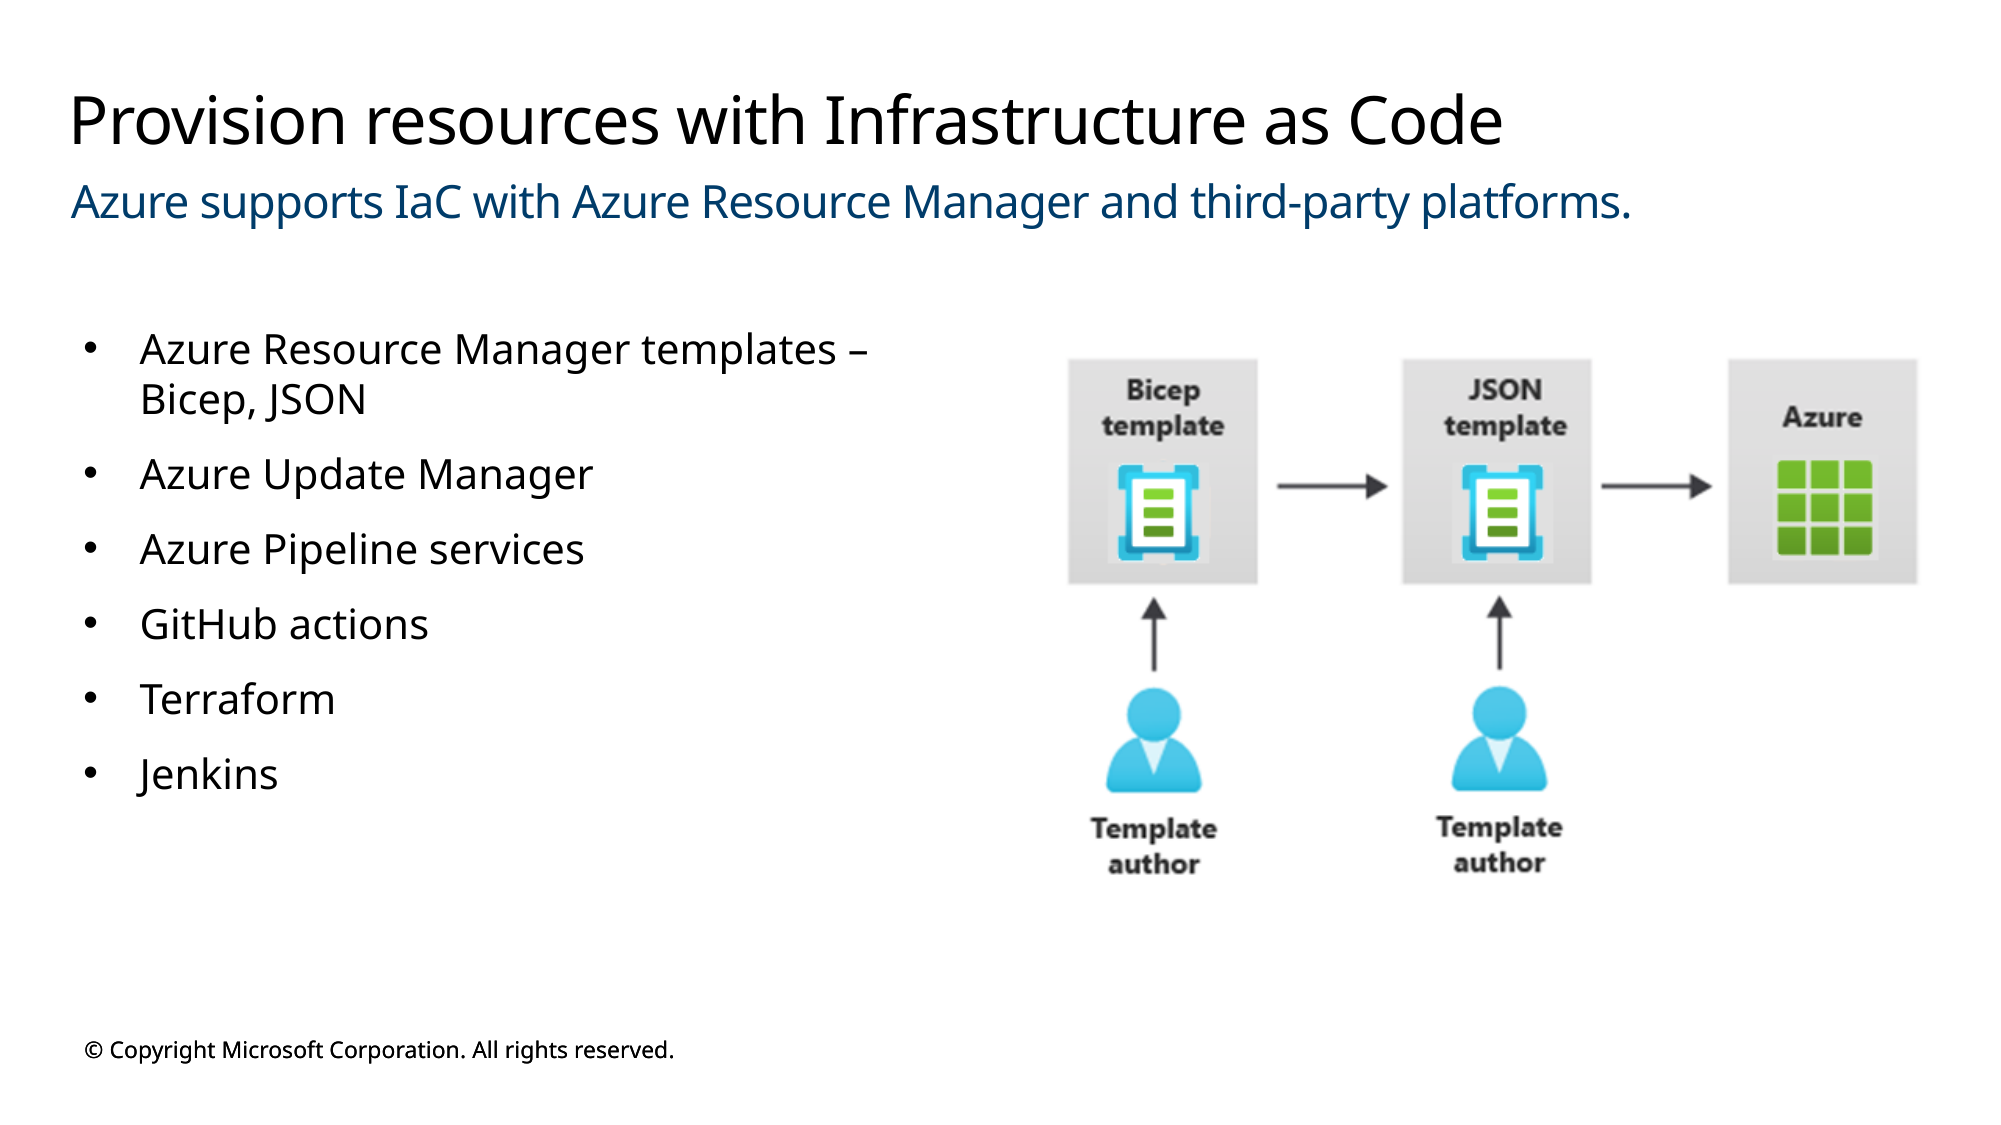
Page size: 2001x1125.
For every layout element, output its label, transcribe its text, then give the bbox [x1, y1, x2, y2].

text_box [1058, 347, 1929, 900]
text_box Azure Resource Manager templates – Bicep, JSON Azure Update Manager Azure Pipeline services GitHub actions Terraform Jenkins [68, 315, 918, 805]
title Provision resources with Infrastructure as Code [68, 72, 1930, 178]
list Azure supports IaC with Azure Resource Manager and third-party platforms. [70, 164, 1932, 236]
